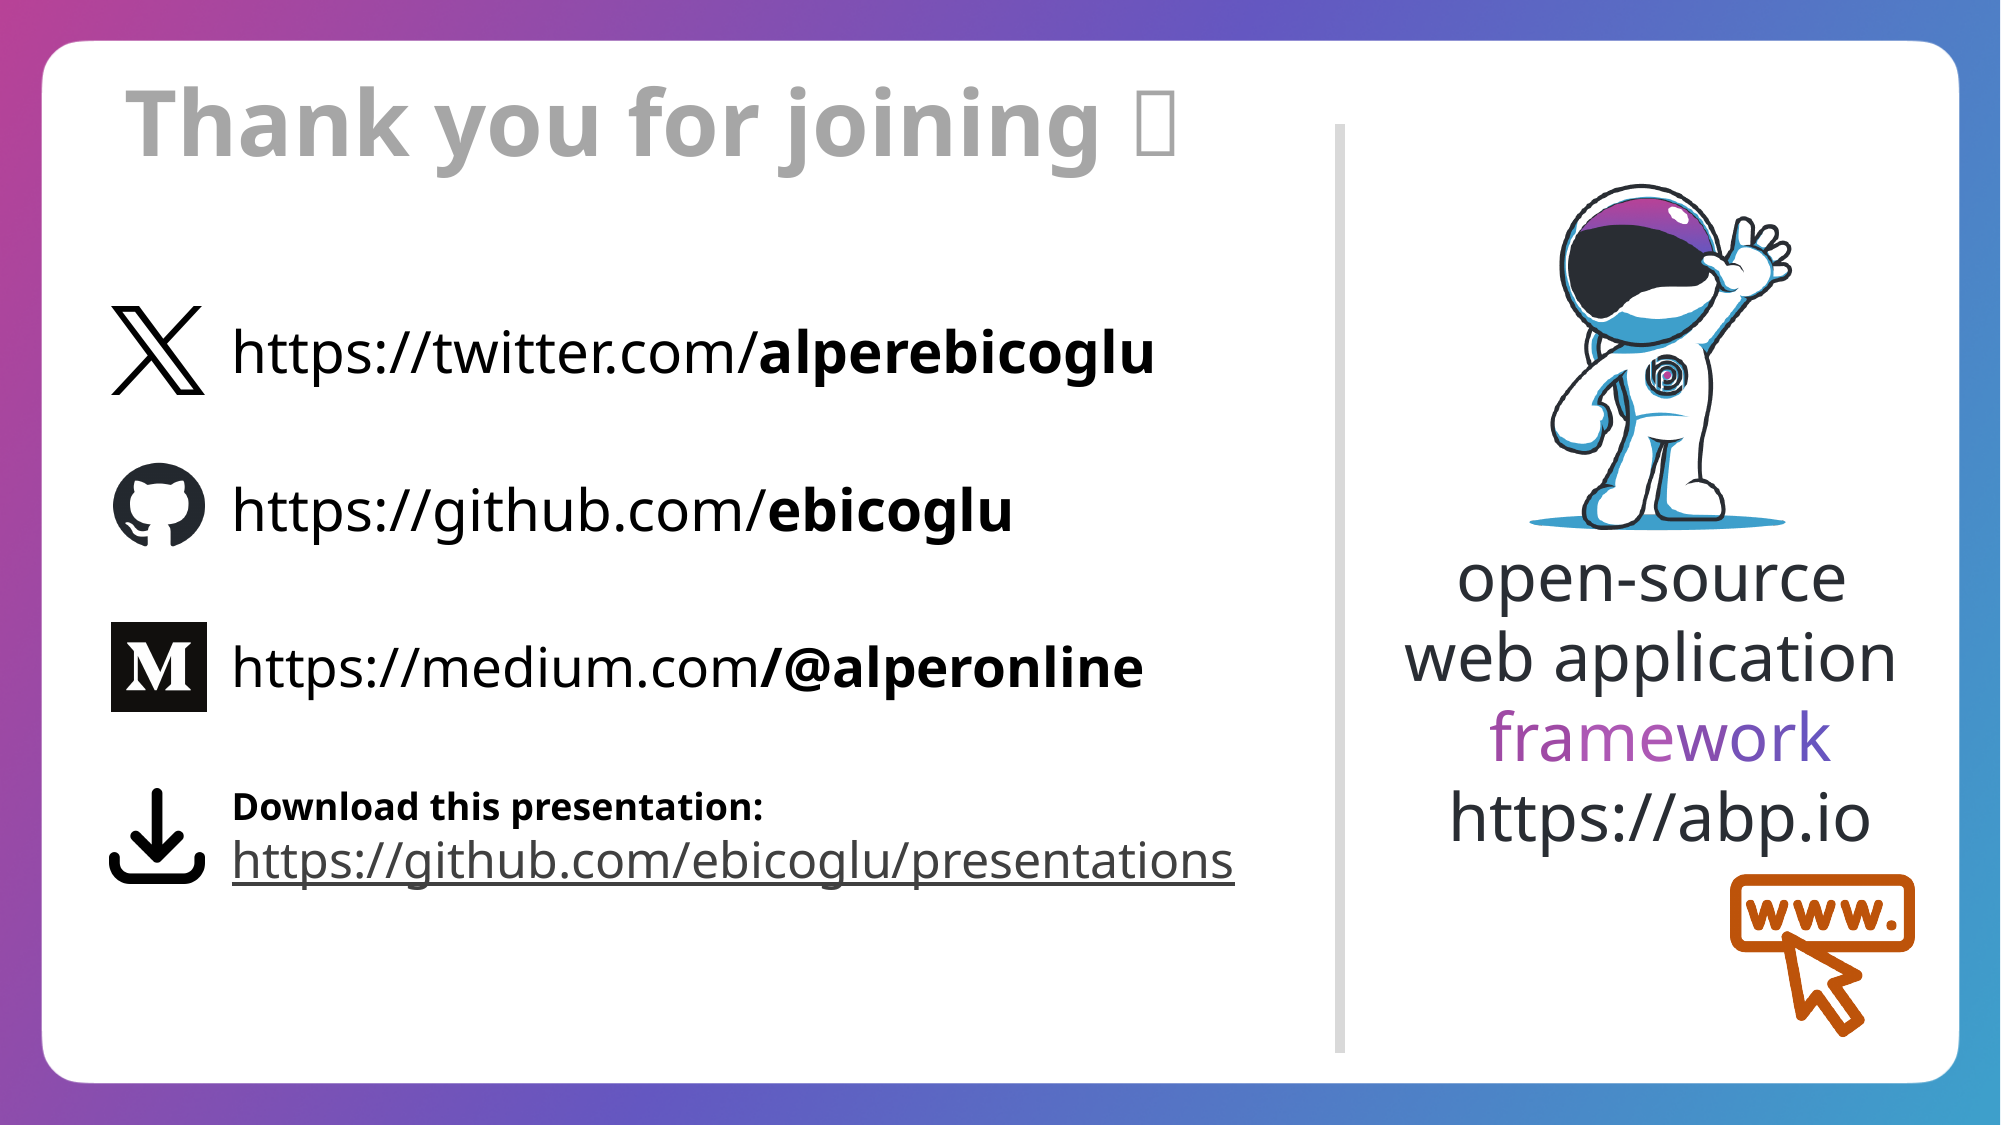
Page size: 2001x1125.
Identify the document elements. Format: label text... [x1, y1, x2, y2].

picture [0, 0, 2001, 1125]
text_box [1361, 141, 1961, 1048]
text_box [109, 306, 1321, 897]
title Thank you for joining  [109, 55, 1213, 197]
